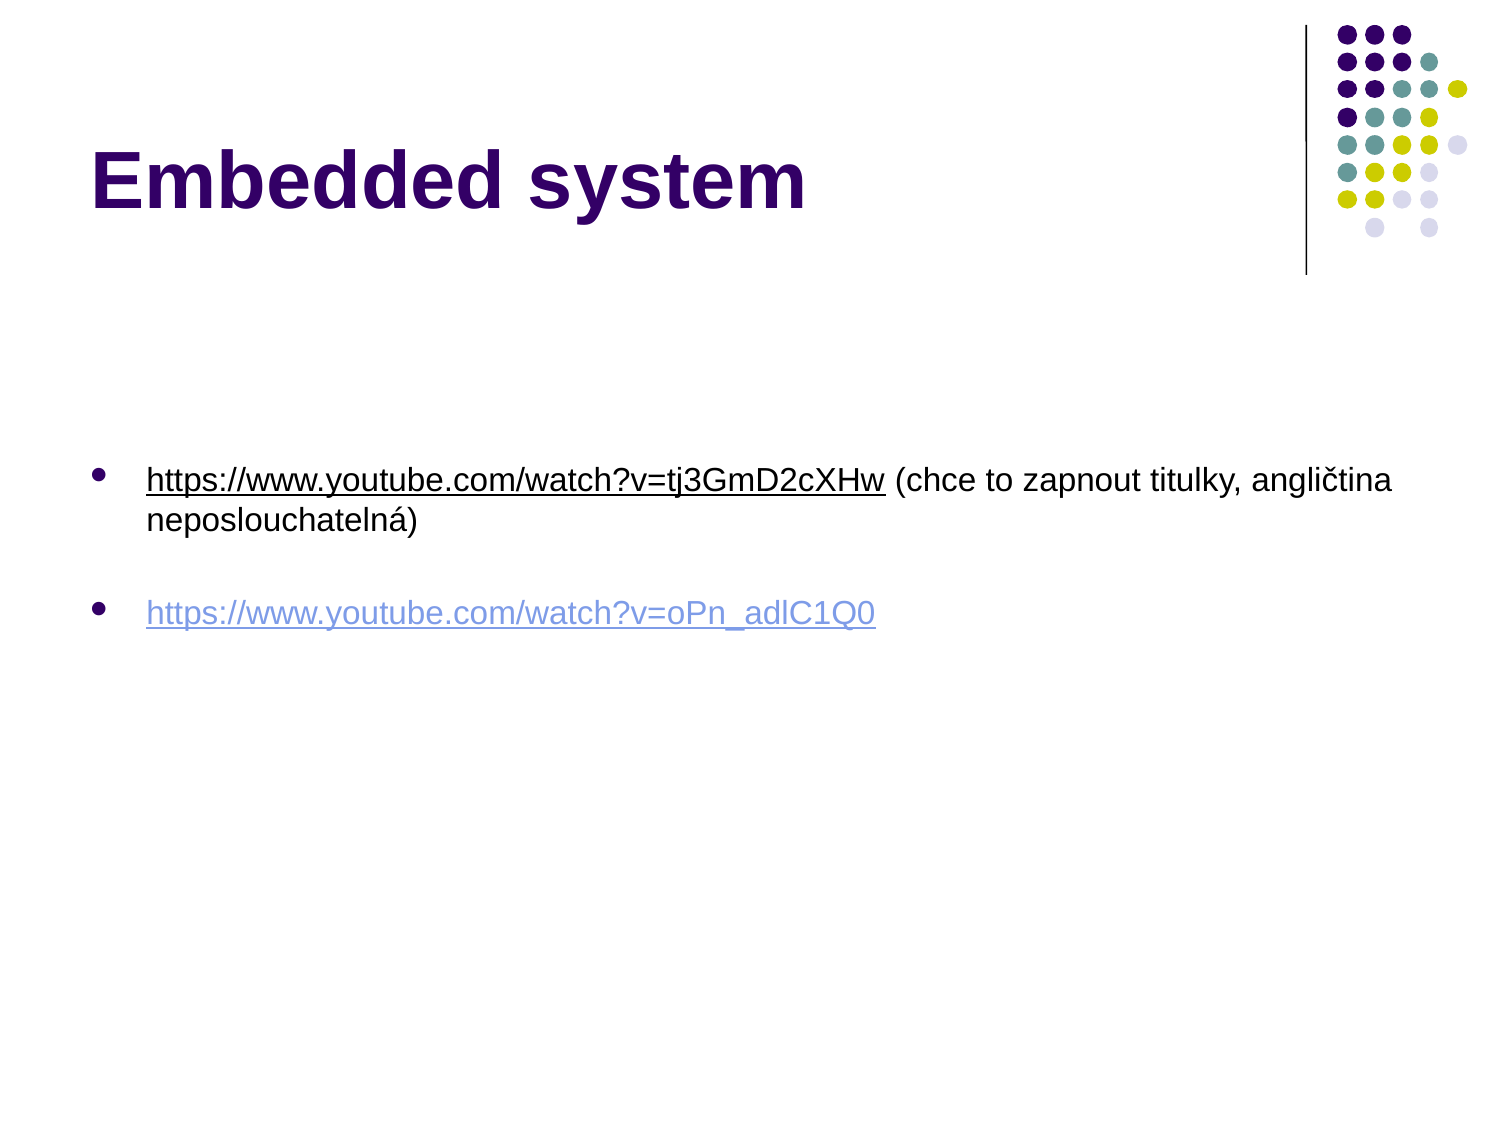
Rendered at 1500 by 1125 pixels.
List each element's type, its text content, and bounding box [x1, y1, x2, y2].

list https://www.youtube.com/watch?v=tj3GmD2cXHw (chce to zapnout titulky, angličtina neposlouchatelná) https://www.youtube.com/watch?v=oPn_adlC1Q0 [75, 282, 1425, 1006]
title Embedded system [75, 20, 1313, 233]
